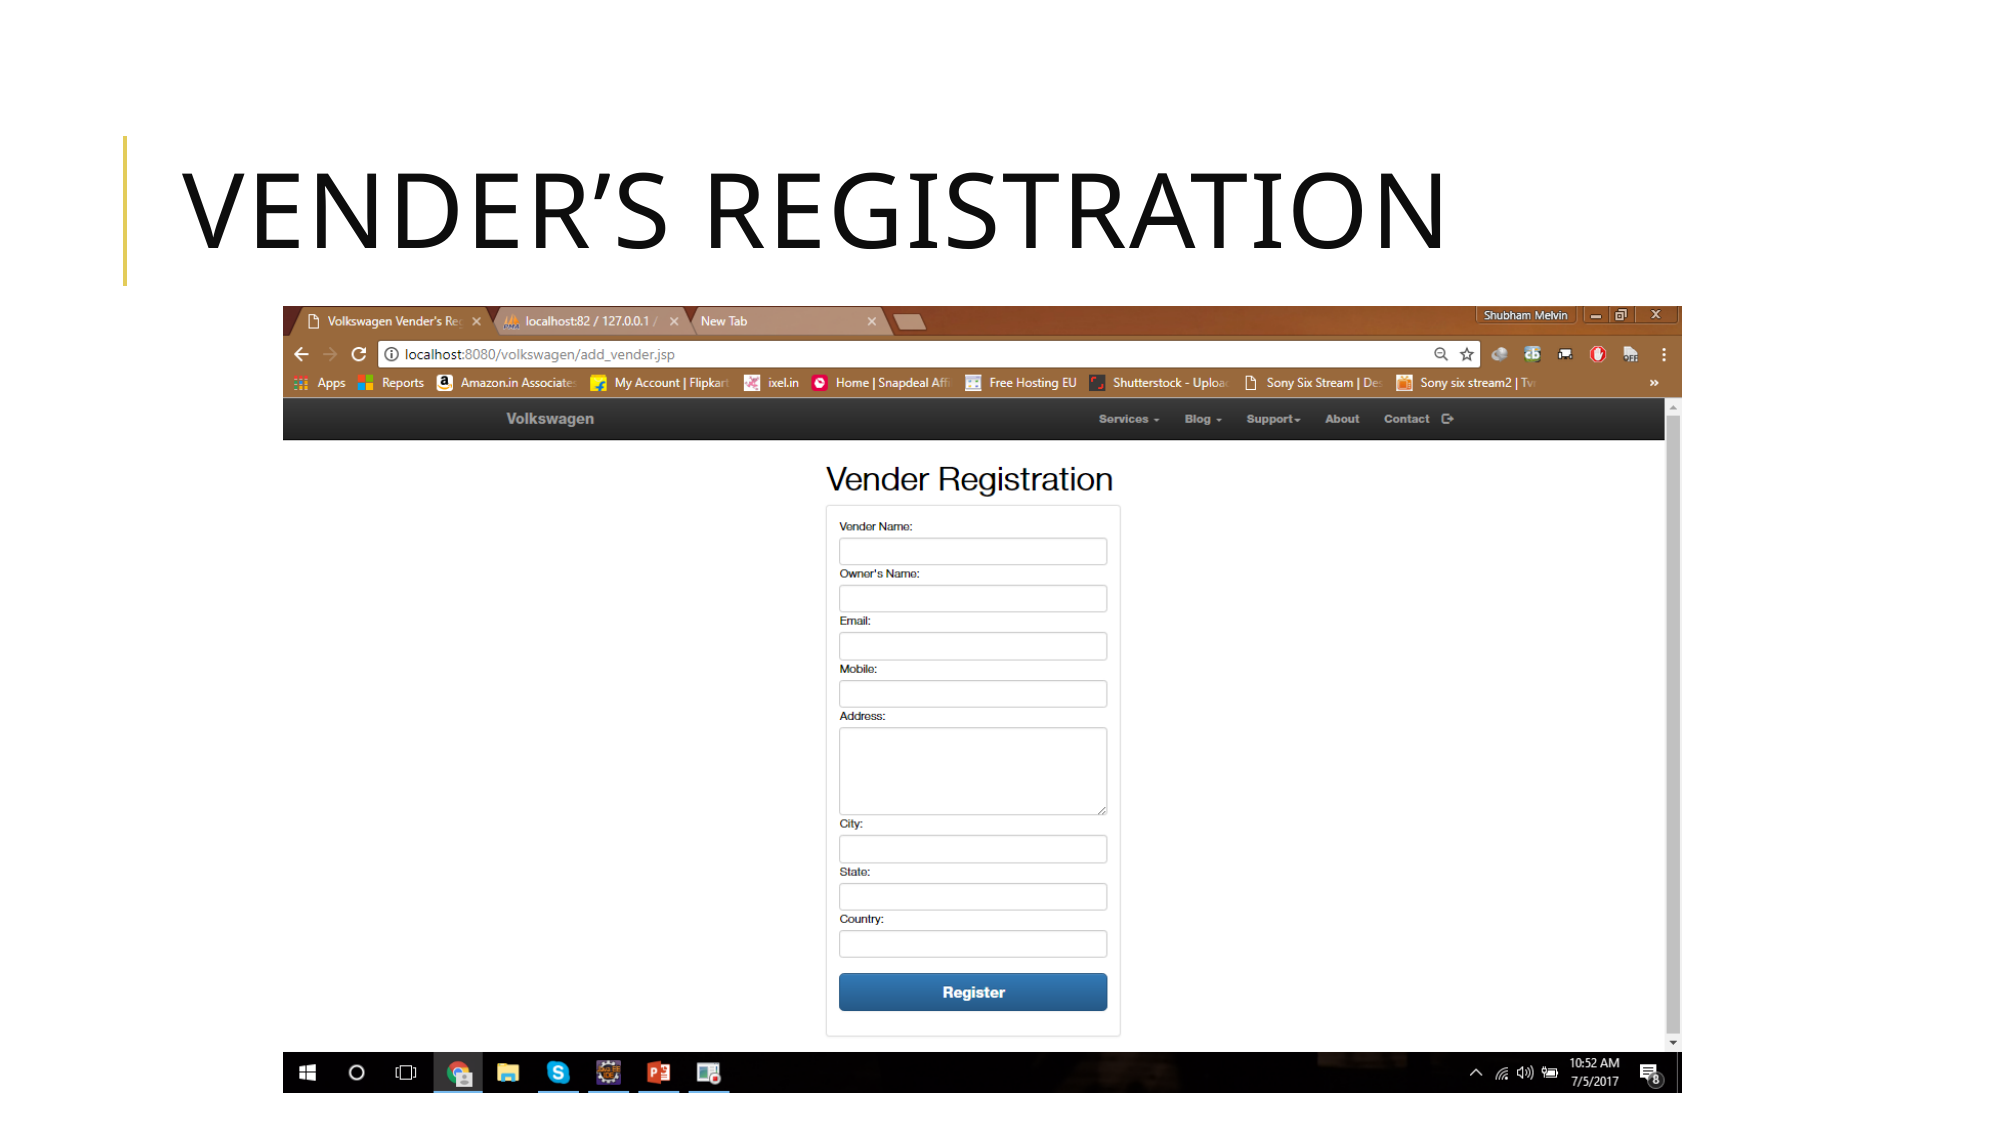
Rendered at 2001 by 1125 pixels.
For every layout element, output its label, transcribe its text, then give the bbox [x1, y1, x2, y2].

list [282, 306, 1682, 1093]
title Vender’s registration [168, 96, 1763, 342]
